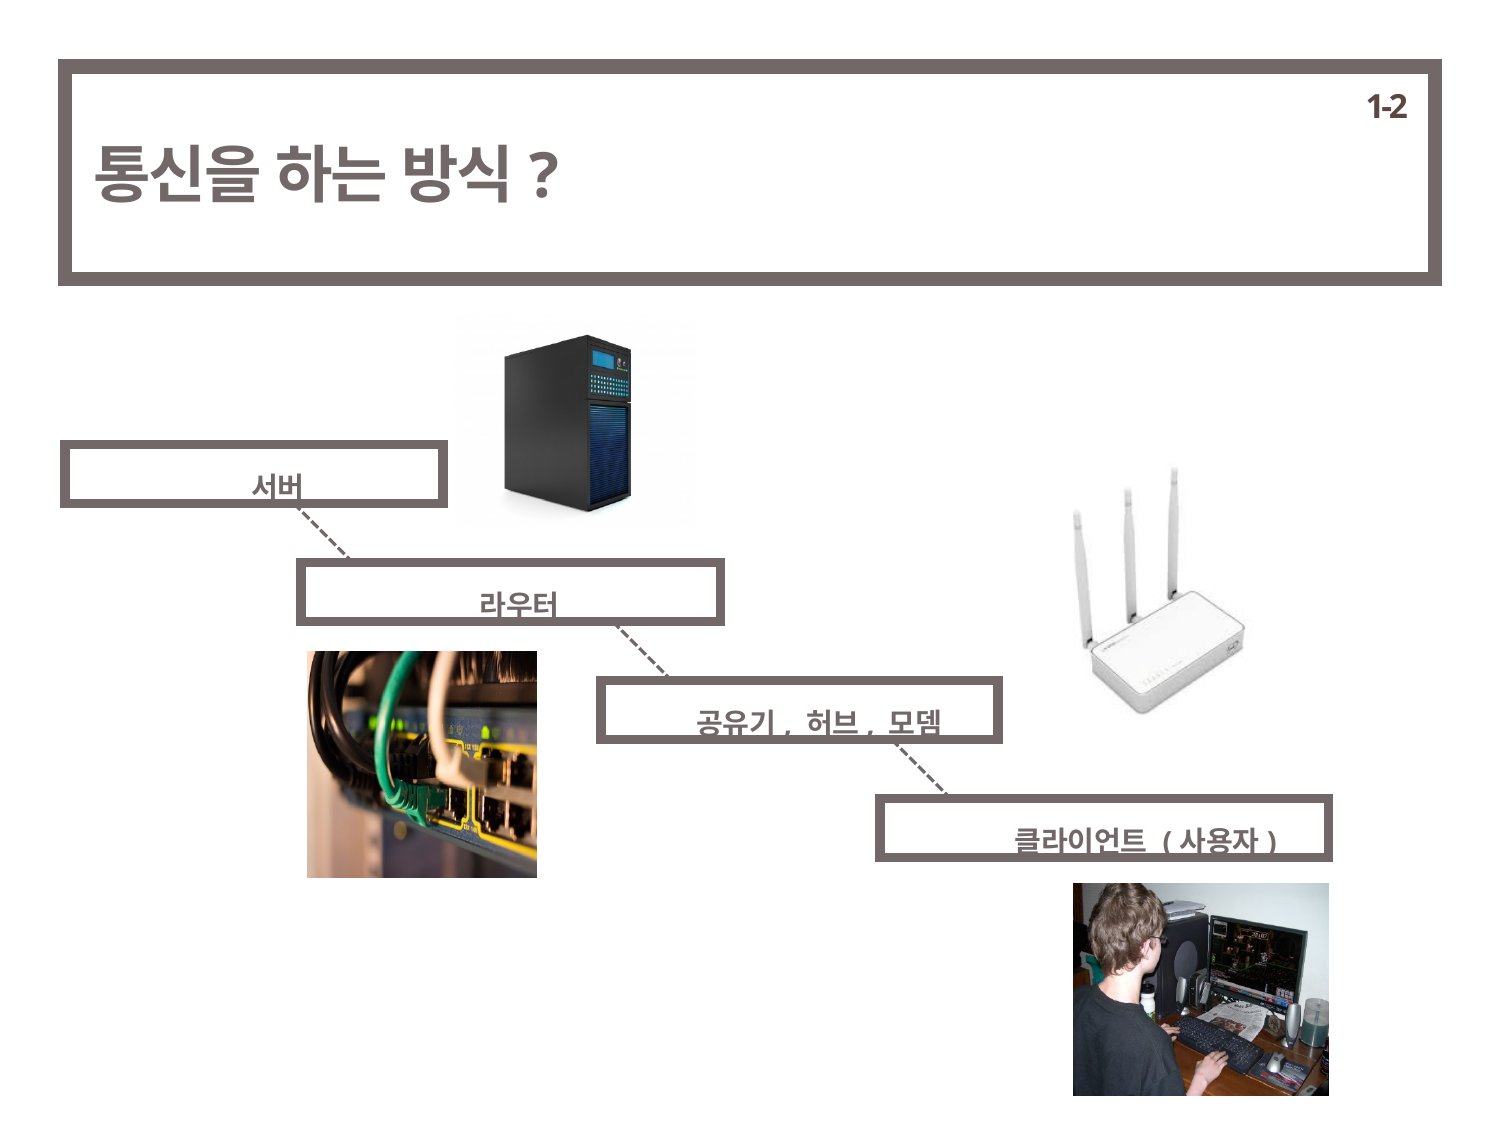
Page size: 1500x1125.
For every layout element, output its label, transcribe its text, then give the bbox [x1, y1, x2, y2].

text_box 라우터 [312, 562, 727, 622]
text_box 클라이언트 (사용자) [891, 798, 1400, 858]
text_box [891, 739, 951, 799]
text_box 서버 [71, 444, 449, 504]
text_box [599, 678, 889, 742]
picture [1025, 458, 1291, 724]
picture [1072, 883, 1329, 1097]
text_box [63, 442, 445, 505]
text_box 통신을 하는 방식? [78, 135, 1154, 211]
text_box 1-2 [1153, 78, 1424, 153]
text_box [293, 503, 354, 563]
picture [307, 650, 538, 878]
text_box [612, 621, 672, 681]
text_box 공유기, 허브, 모뎀 [612, 680, 1027, 740]
text_box [63, 64, 1437, 281]
text_box [878, 797, 1331, 860]
picture [454, 314, 697, 527]
text_box [299, 571, 609, 624]
